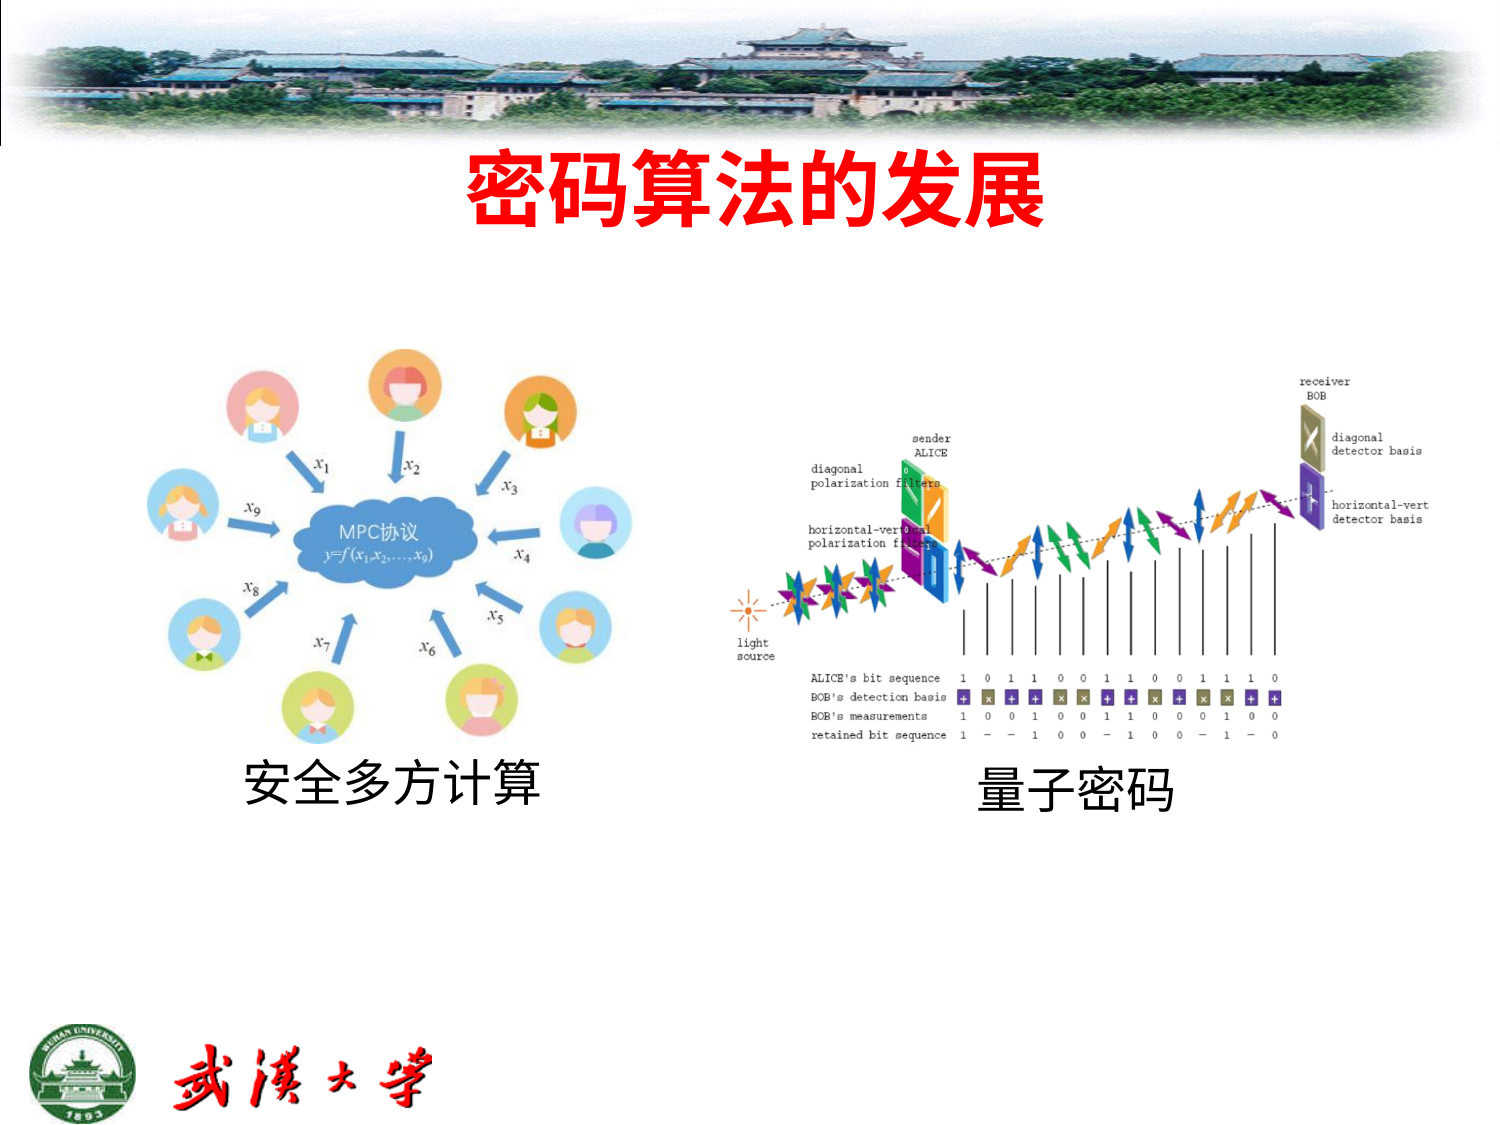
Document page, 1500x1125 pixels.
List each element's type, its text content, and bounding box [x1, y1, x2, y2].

picture [171, 1034, 432, 1125]
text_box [716, 373, 1437, 828]
title 密码算法的发展 [29, 118, 1483, 256]
picture [0, 0, 1500, 146]
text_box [147, 349, 639, 820]
